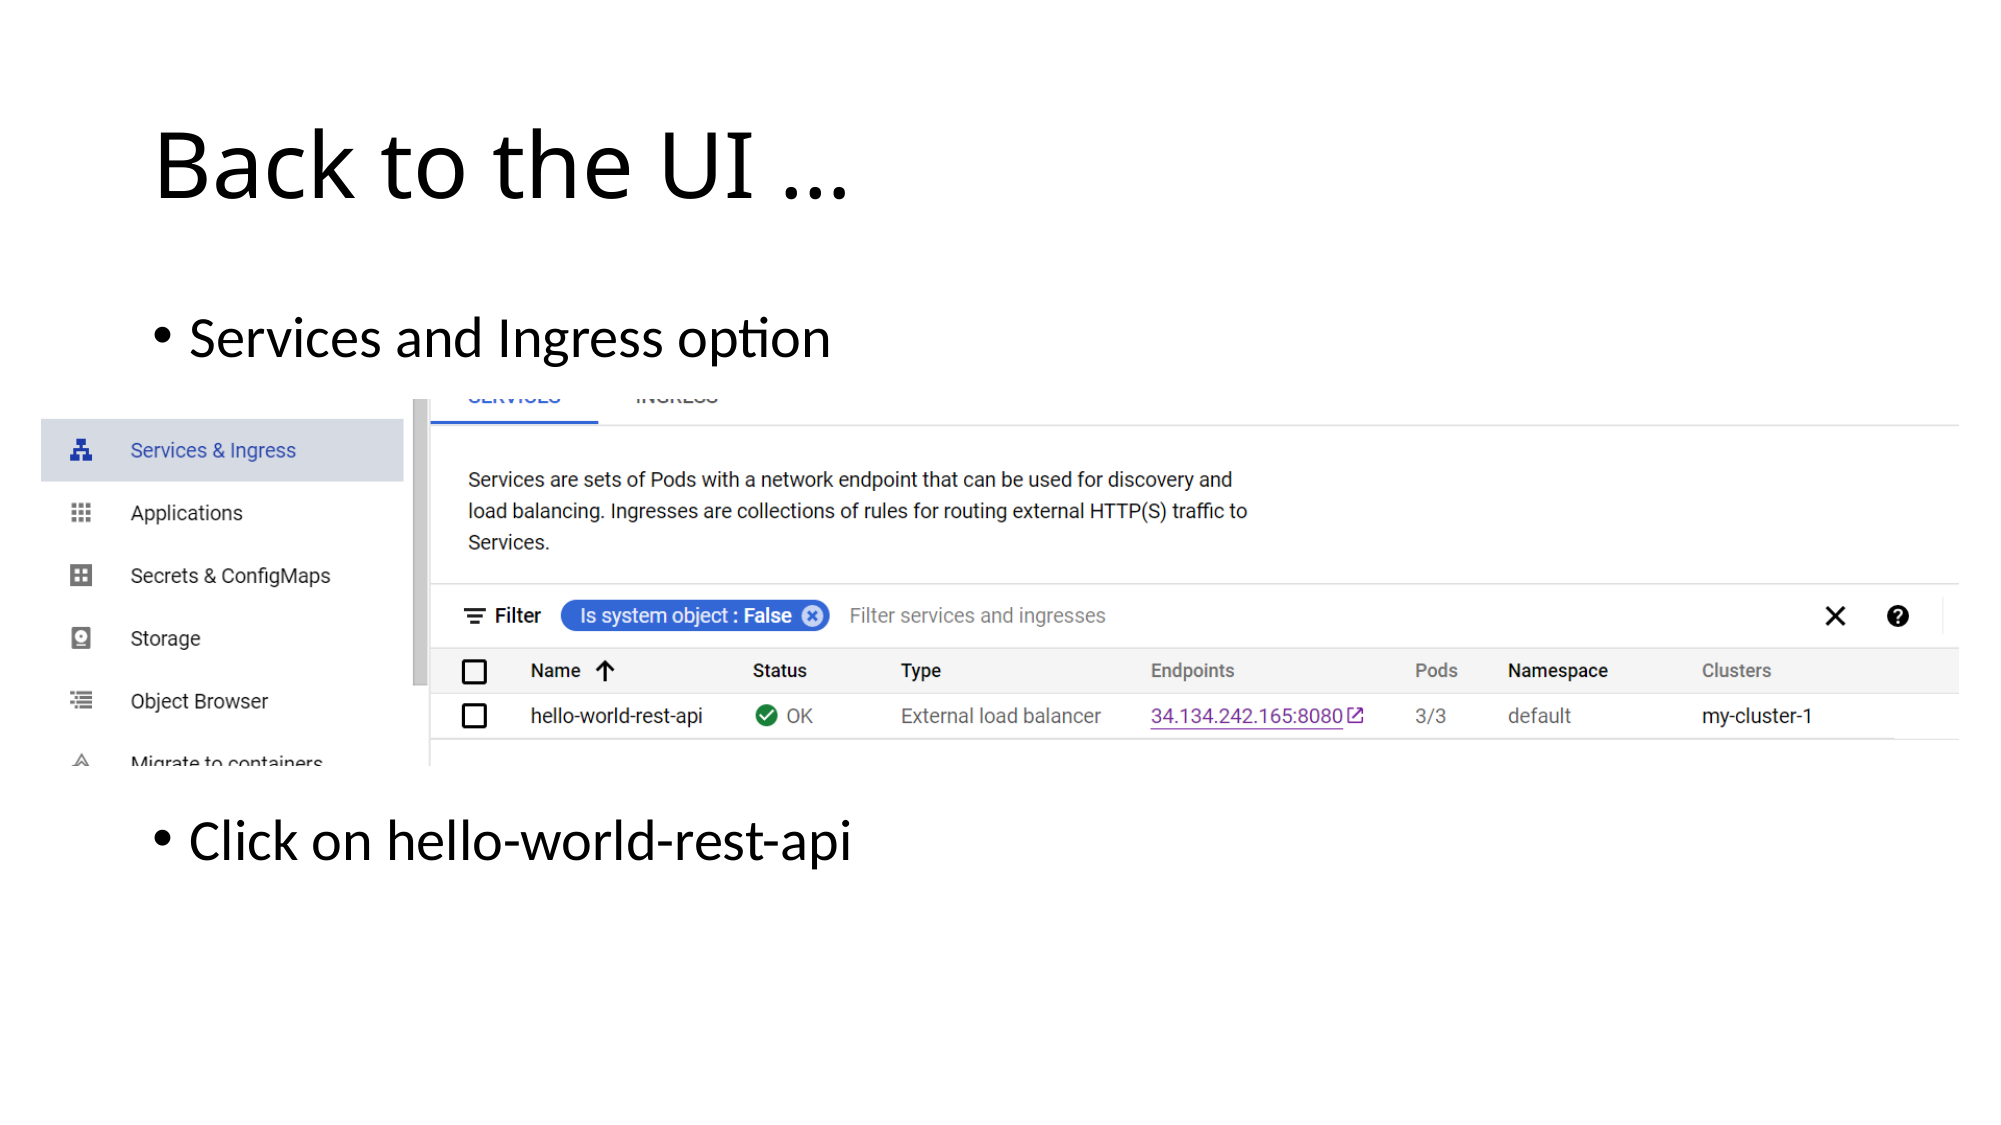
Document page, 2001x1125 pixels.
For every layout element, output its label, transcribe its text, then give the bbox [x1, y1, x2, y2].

picture [41, 399, 1959, 766]
list Services and Ingress option Click on hello-world-rest-api [137, 766, 1863, 1014]
list Services and Ingress option Click on hello-world-rest-api [137, 299, 1863, 399]
title Back to the UI … [137, 59, 1863, 278]
